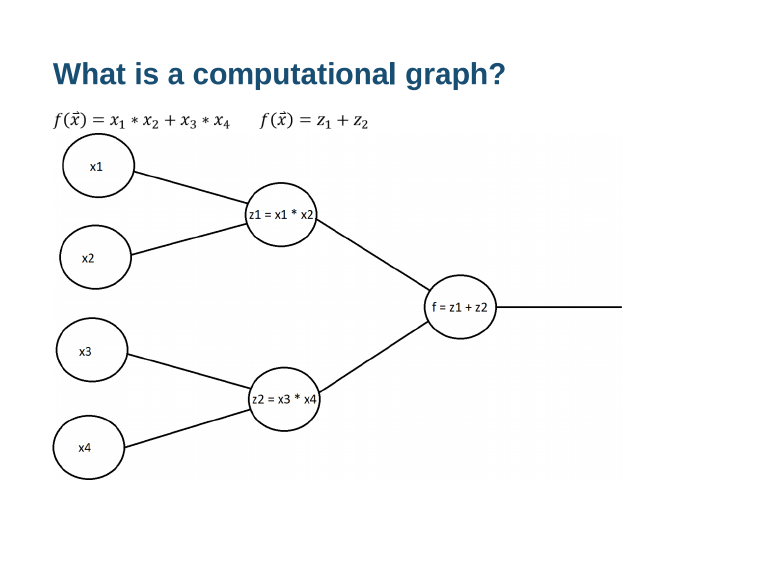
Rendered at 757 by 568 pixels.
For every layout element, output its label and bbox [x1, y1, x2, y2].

picture [35, 55, 745, 512]
